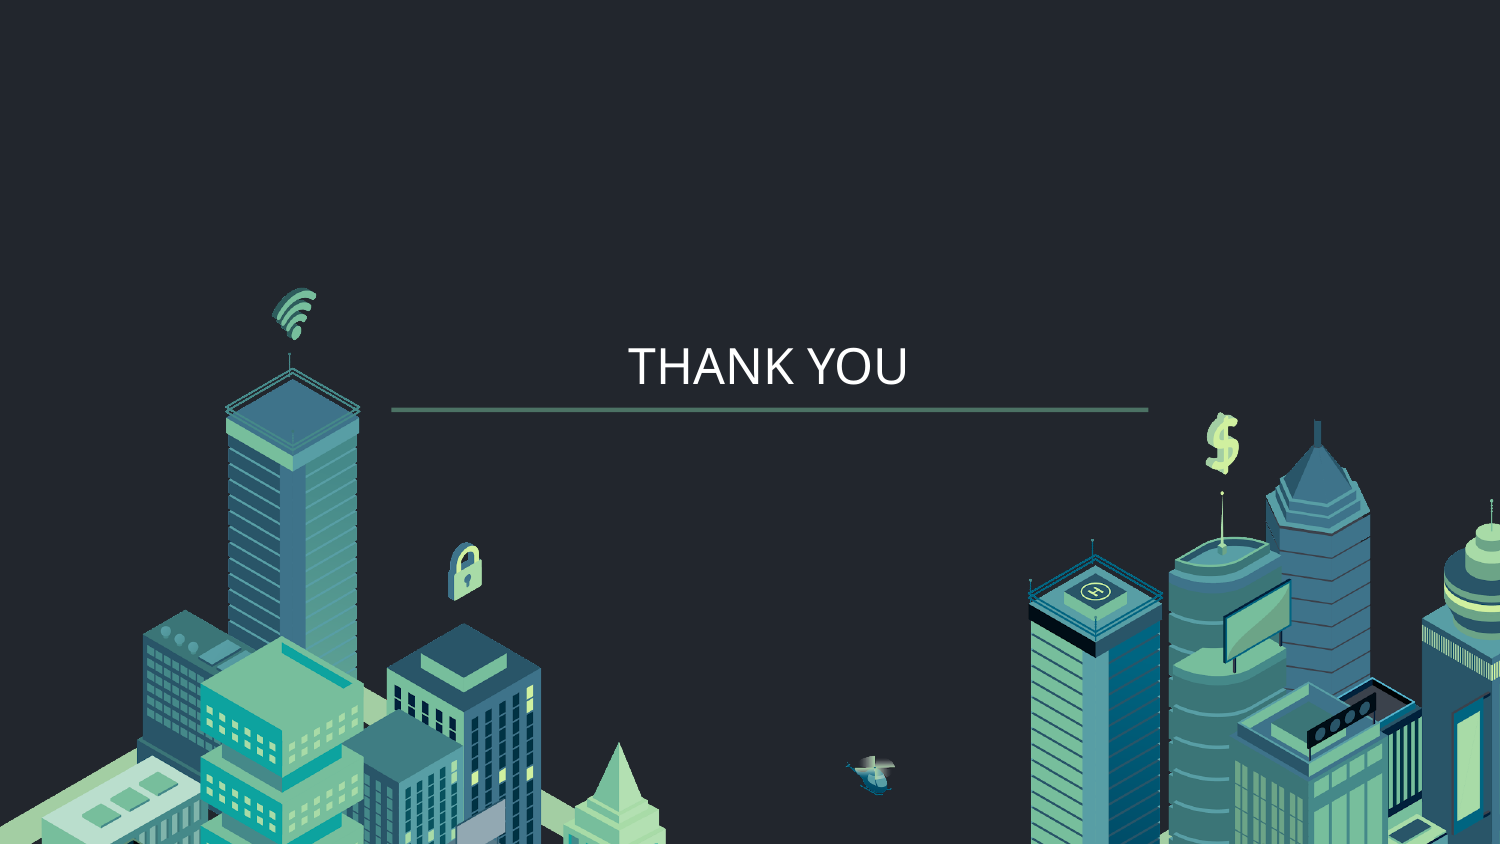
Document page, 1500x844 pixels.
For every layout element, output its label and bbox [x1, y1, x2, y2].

picture [0, 167, 1500, 844]
